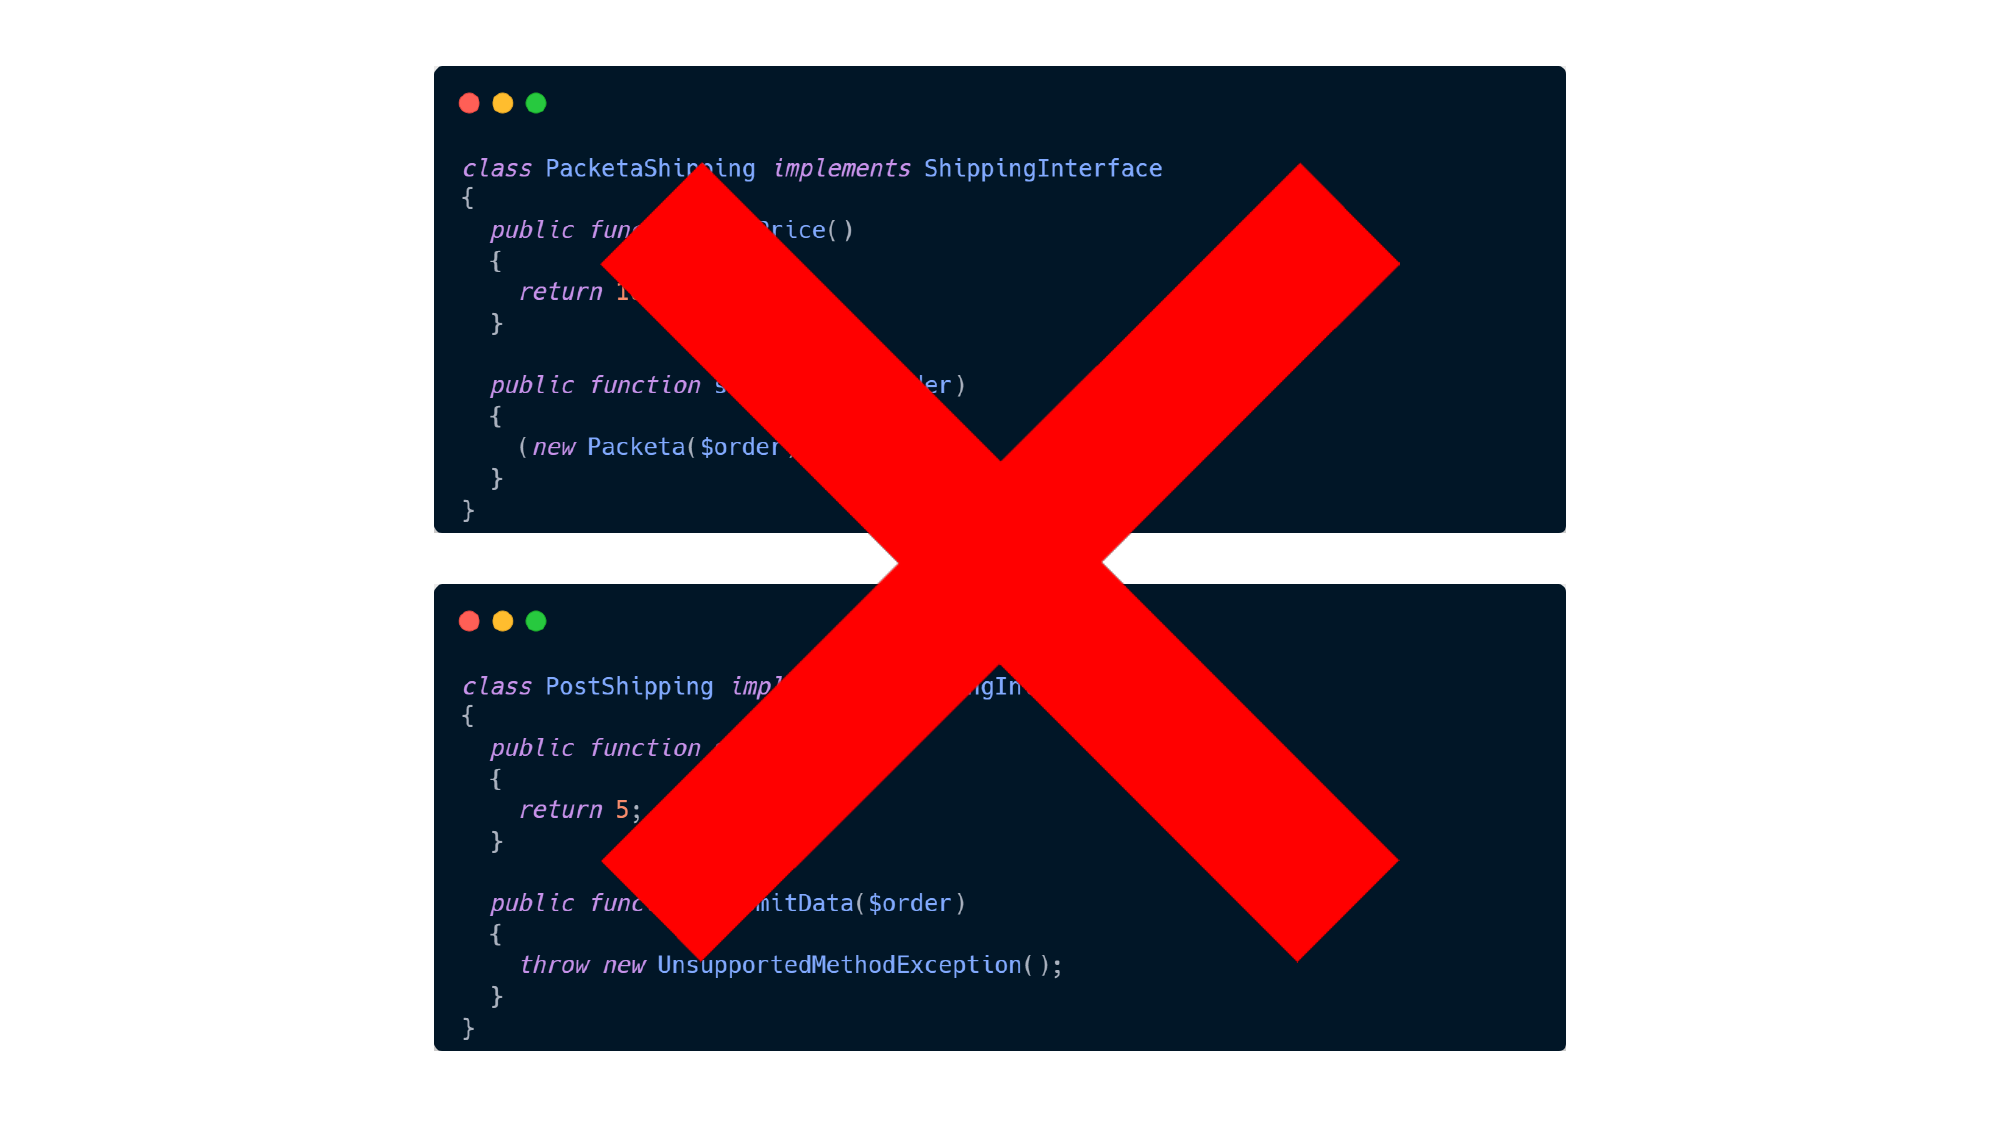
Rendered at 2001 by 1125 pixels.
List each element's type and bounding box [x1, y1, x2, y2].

picture [434, 66, 1566, 1051]
